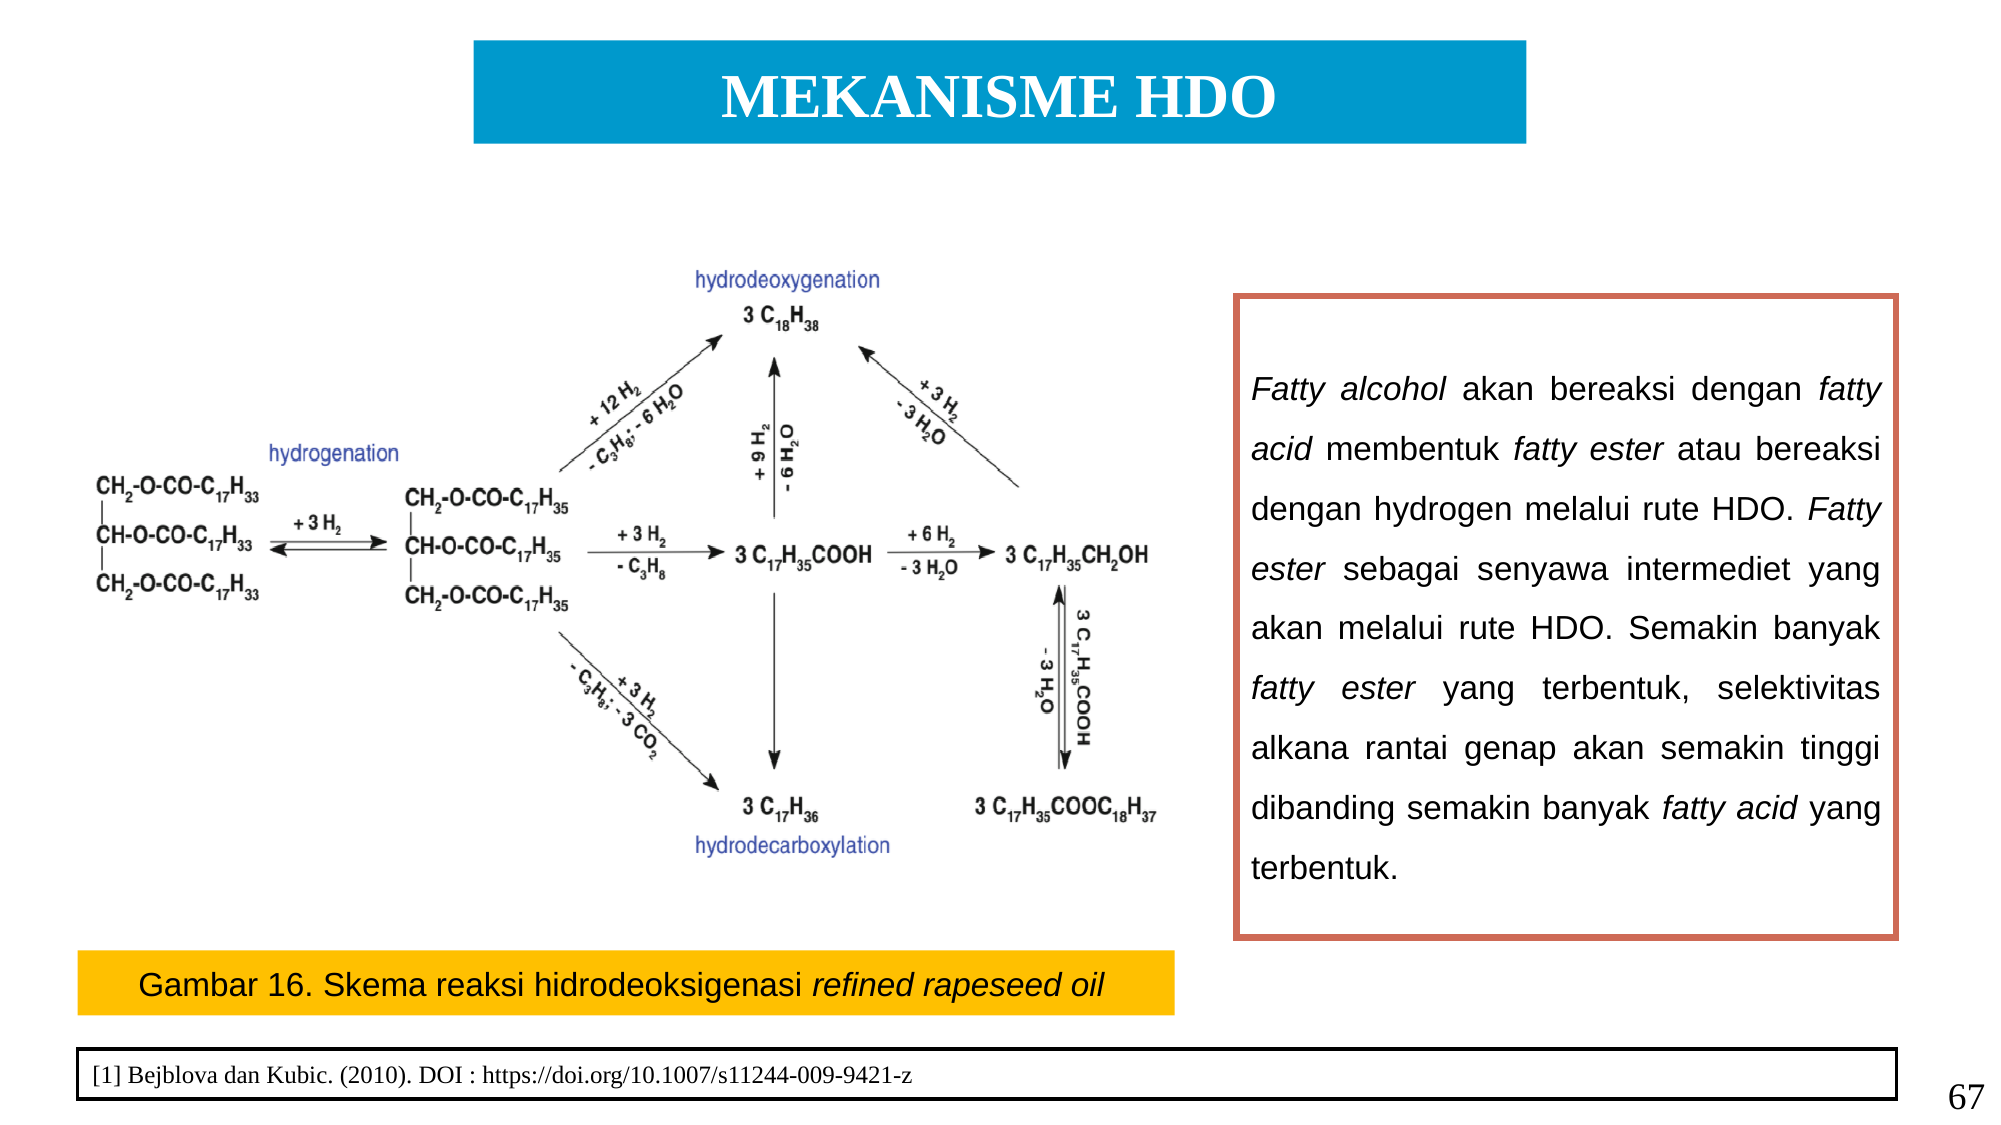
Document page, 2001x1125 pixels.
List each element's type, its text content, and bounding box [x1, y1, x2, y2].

picture [58, 227, 1194, 898]
text_box [1] Bejblova dan Kubic. (2010). DOI : https://doi.org/10.1007/s11244-009-9421-z [77, 1048, 1897, 1100]
text_box Fatty alcohol akan bereaksi dengan fatty acid membentuk fatty ester atau bereaksi dengan hydrogen melalui rute HDO. Fatty ester sebagai senyawa intermediet yang akan melalui rute HDO. Semakin banyak fatty ester yang terbentuk, selektivitas alkana rantai genap akan semakin tinggi dibanding semakin banyak fatty acid yang terbentuk. [1235, 295, 1897, 938]
text_box MEKANISME HDO [473, 39, 1527, 145]
text_box Gambar 16. Skema reaksi hidrodeoksigenasi refined rapeseed oil [77, 949, 1176, 1016]
